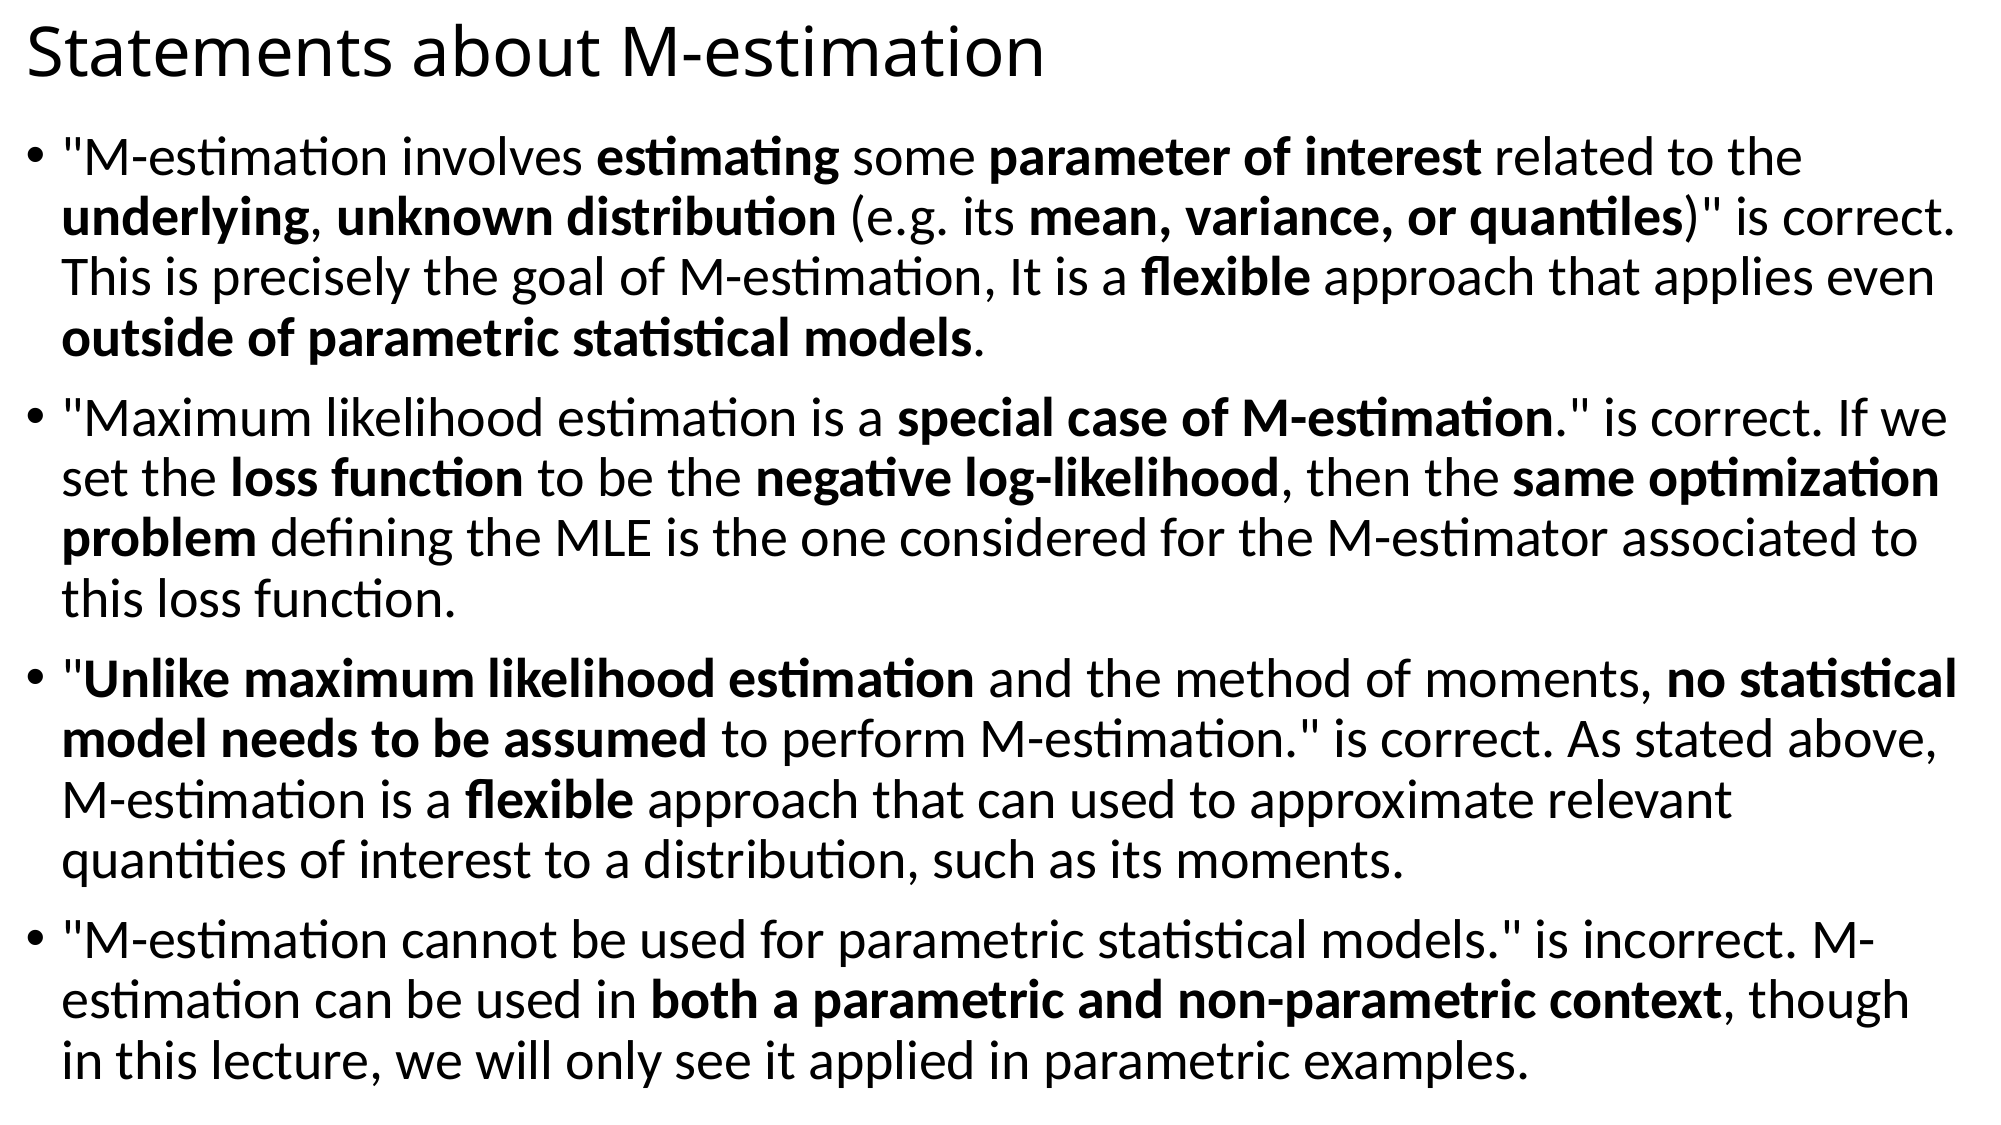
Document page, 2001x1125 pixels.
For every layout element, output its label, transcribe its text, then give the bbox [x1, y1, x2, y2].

list "M-estimation involves estimating some parameter of interest related to the underlying, unknown distribution (e.g. its mean, variance, or quantiles)" is correct. This is precisely the goal of M-estimation, It is a flexible approach that applies even outside of parametric statistical models. "Maximum likelihood estimation is a special case of M-estimation." is correct. If we set the loss function to be the negative log-likelihood, then the same optimization problem defining the MLE is the one considered for the M-estimator associated to this loss function. "Unlike maximum likelihood estimation and the method of moments, no statistical model needs to be assumed to perform M-estimation." is correct. As stated above, M-estimation is a flexible approach that can used to approximate relevant quantities of interest to a distribution, such as its moments. "M-estimation cannot be used for parametric statistical models." is incorrect. M-estimation can be used in both a parametric and non-parametric context, though in this lecture, we will only see it applied in parametric examples. [10, 119, 1976, 1101]
title Statements about M-estimation [11, 9, 1976, 100]
